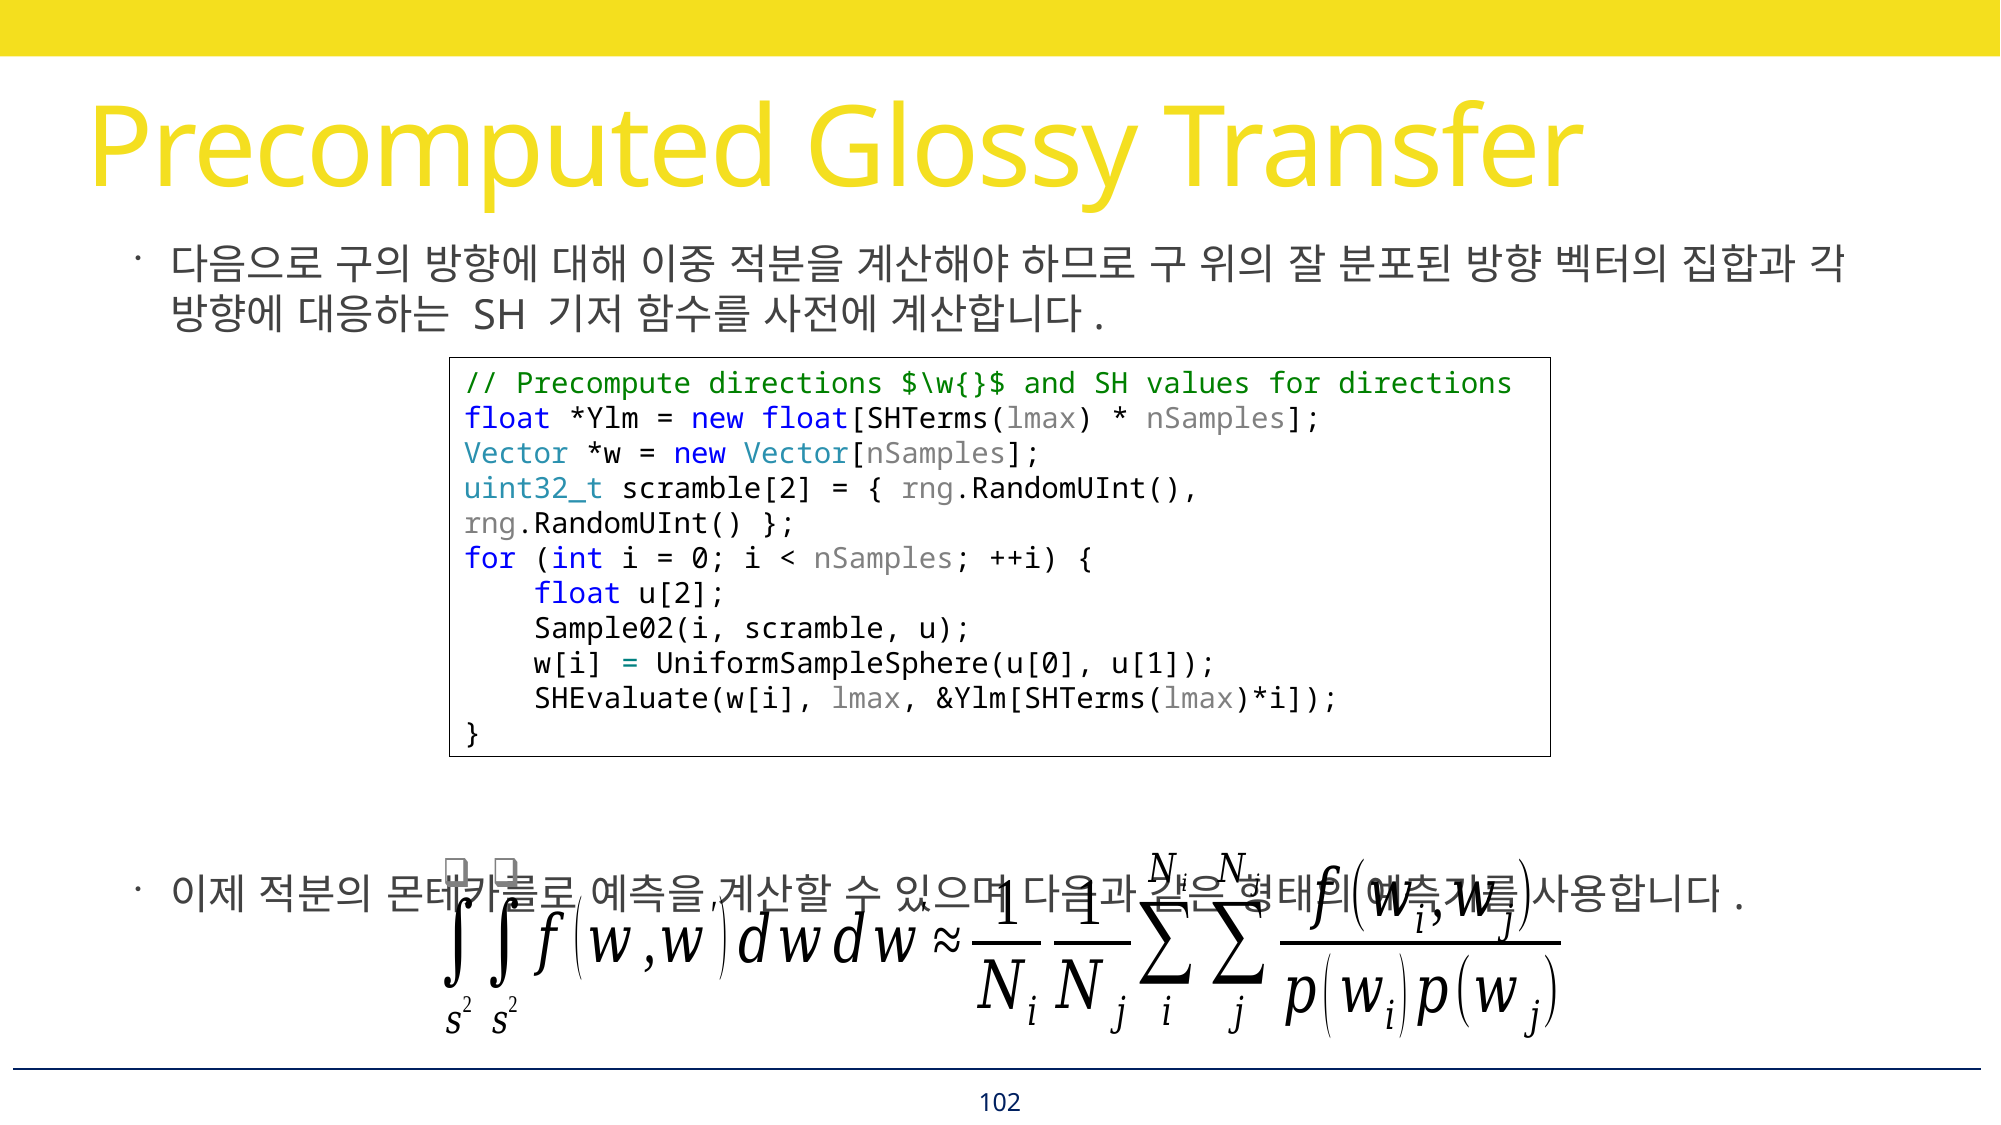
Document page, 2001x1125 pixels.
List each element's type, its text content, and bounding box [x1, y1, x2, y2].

slide_number 102 [916, 1078, 1084, 1125]
title Precomputed Glossy Transfer [85, 89, 1915, 212]
text_box // Precompute directions $\w{}$ and SH values for directions float *Ylm = new float[SHTerms(lmax) * nSamples]; Vector *w = new Vector[nSamples]; uint32_t scramble[2] = { rng.RandomUInt(), rng.RandomUInt() }; for (int i = 0; i < nSamples; ++i) { float u[2]; Sample02(i, scramble, u); w[i] = UniformSampleSphere(u[0], u[1]); SHEvaluate(w[i], lmax, &Ylm[SHTerms(lmax)*i]); } [449, 357, 1551, 757]
list 다음으로 구의 방향에 대해 이중 적분을 계산해야 하므로 구 위의 잘 분포된 방향 벡터의 집합과 각 방향에 대응하는 SH 기저 함수를 사전에 계산합니다. 이제 적분의 몬테카를로 예측을 계산할 수 있으며 다음과 같은 형태의 예측기를 사용합니다. [85, 237, 1915, 1049]
